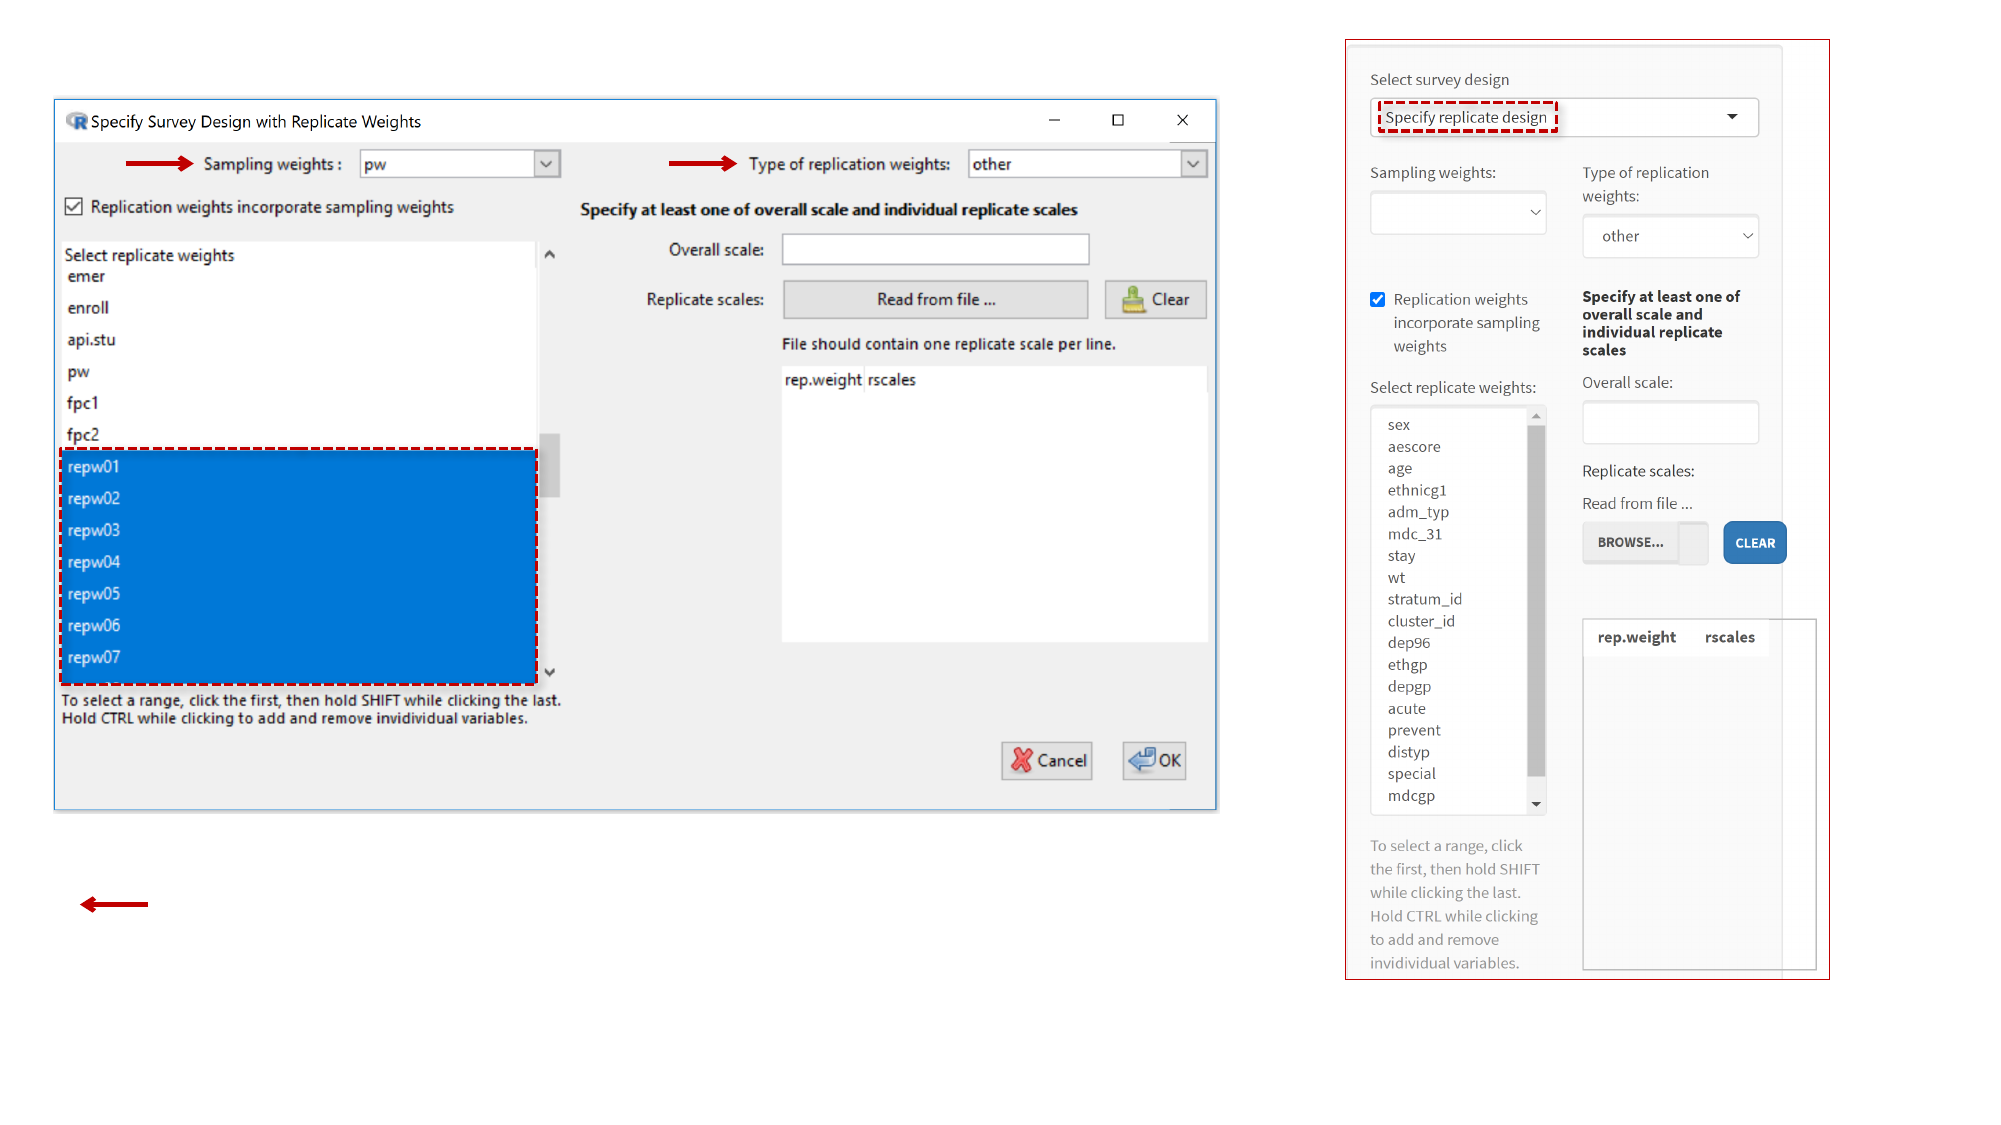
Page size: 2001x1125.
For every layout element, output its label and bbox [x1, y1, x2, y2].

picture [1345, 39, 1830, 980]
picture [53, 95, 1220, 814]
